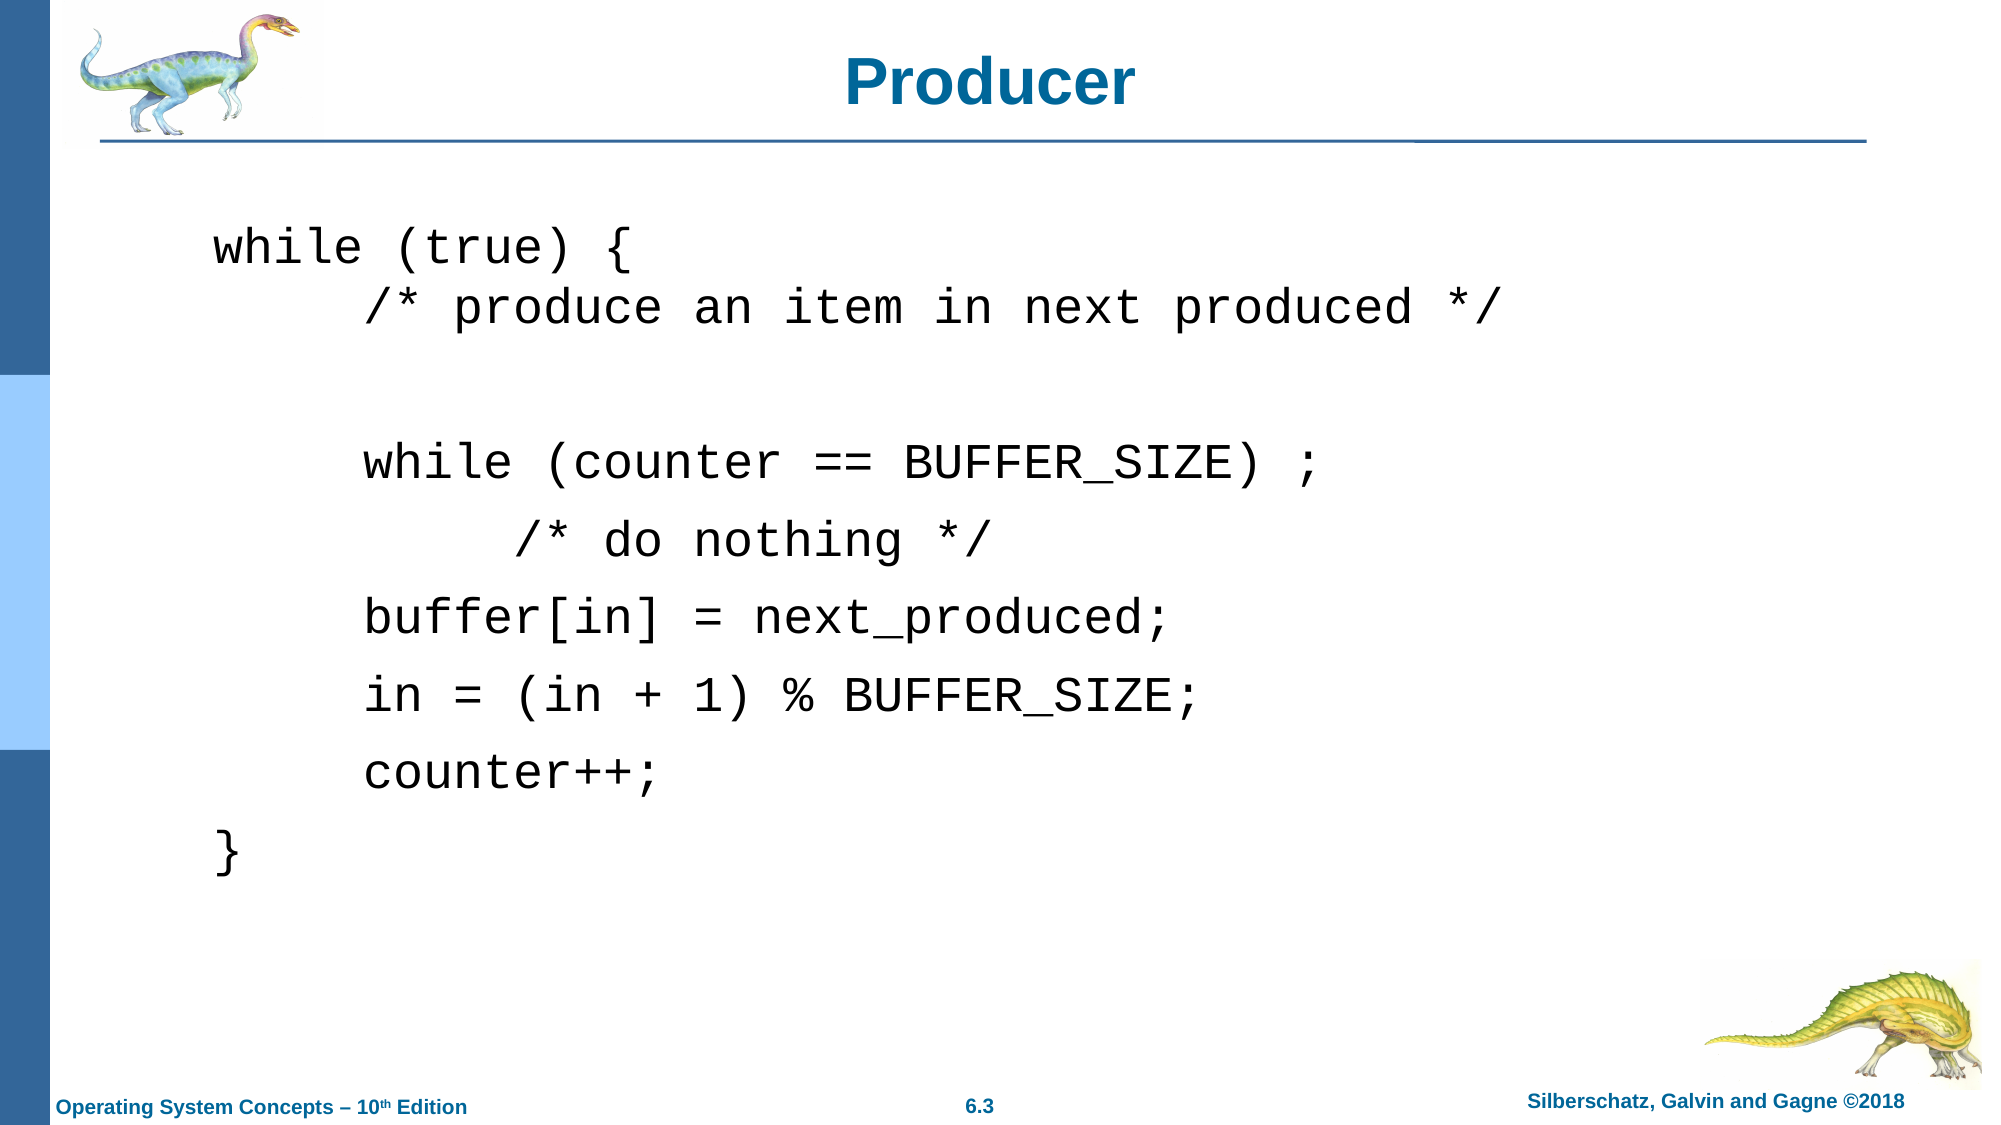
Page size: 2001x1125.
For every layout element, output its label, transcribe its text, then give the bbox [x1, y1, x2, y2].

picture [62, 0, 324, 149]
picture [1700, 959, 1982, 1090]
list while (true) { /* produce an item in next produced */ while (counter == BUFFER_SIZE) ; /* do nothing */ buffer[in] = next_produced; in = (in + 1) % BUFFER_SIZE; counter++; } [198, 206, 1890, 955]
title Producer [324, 30, 1675, 126]
